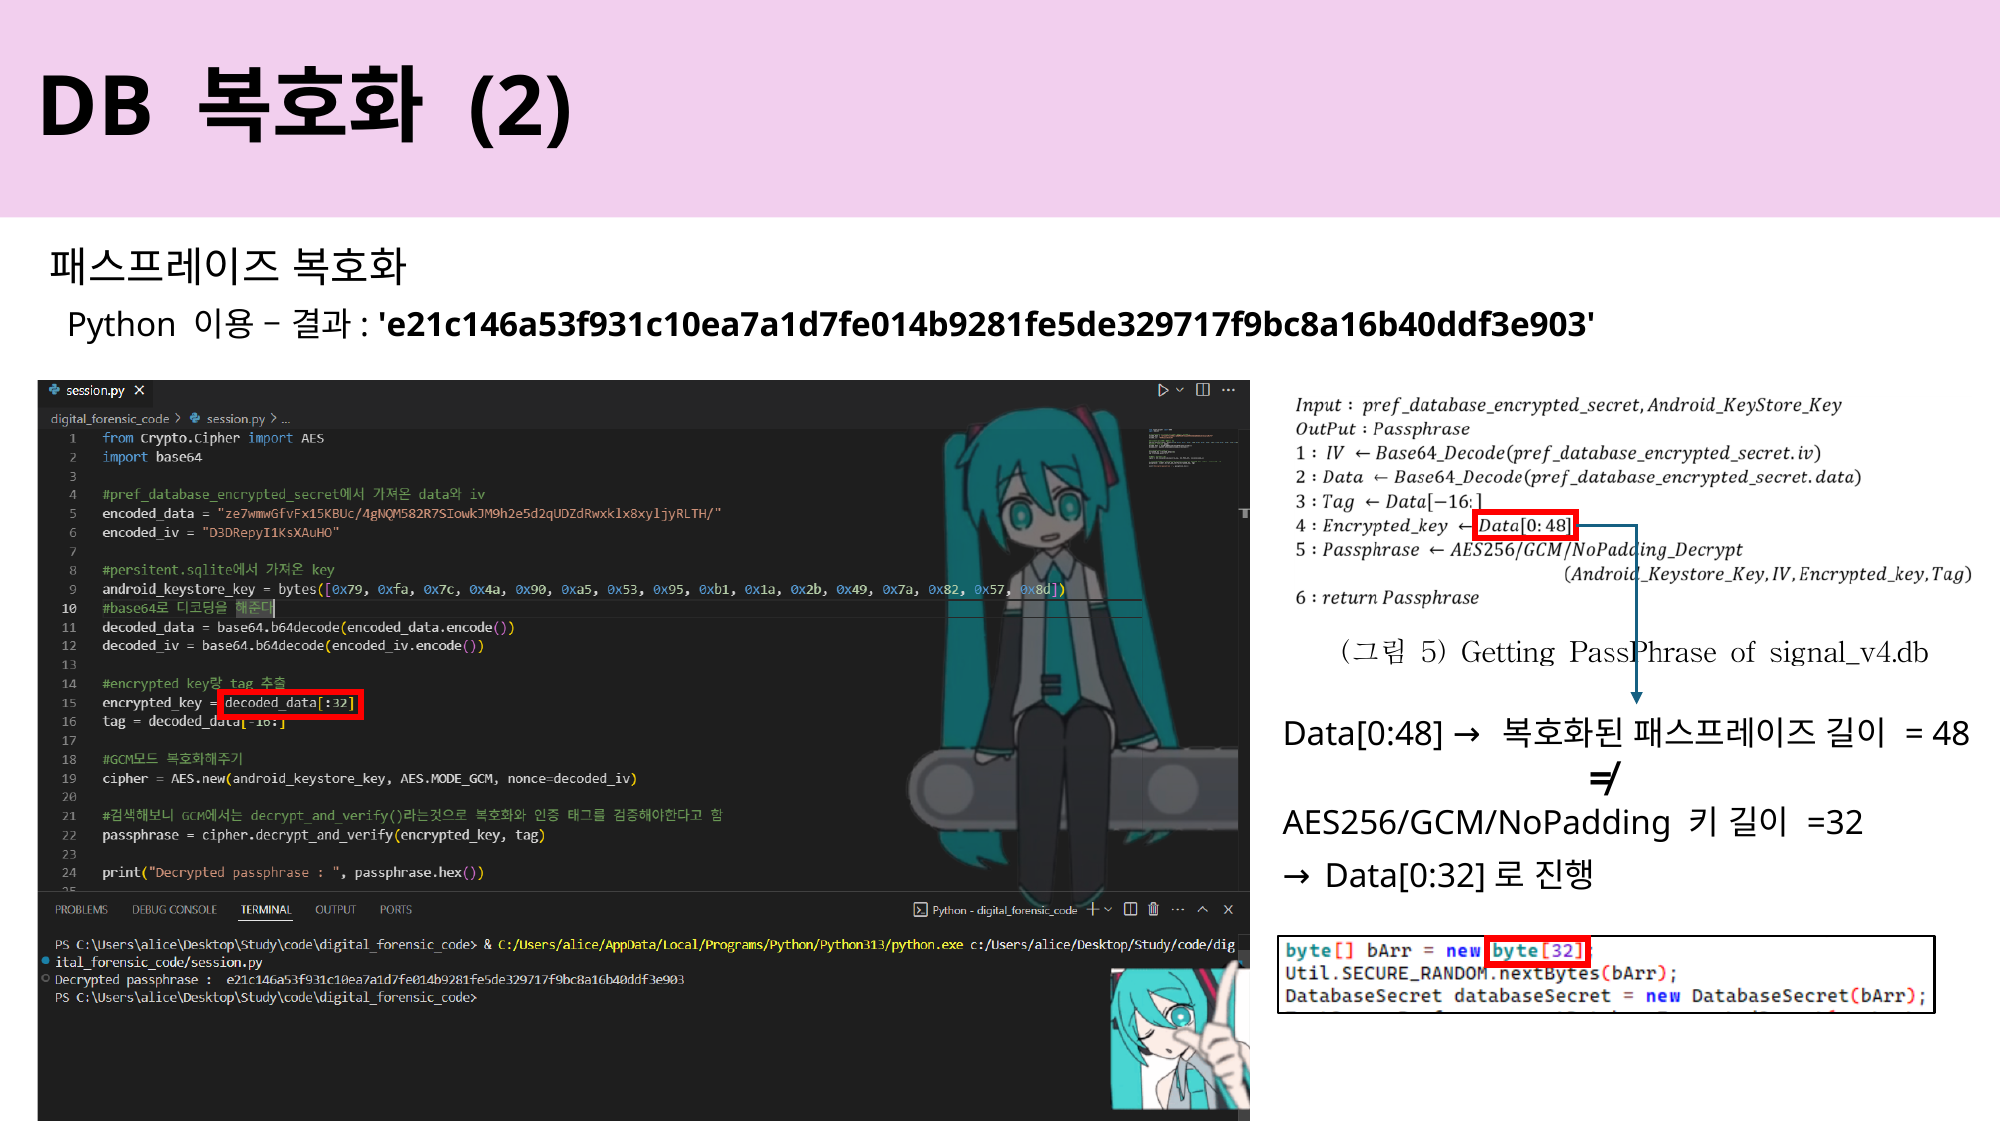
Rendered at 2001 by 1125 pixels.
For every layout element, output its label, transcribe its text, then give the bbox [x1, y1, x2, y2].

text_box [0, 0, 2000, 219]
picture [1278, 936, 1934, 1013]
picture [1280, 376, 1993, 682]
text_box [1575, 524, 1638, 705]
picture [36, 380, 1251, 1121]
text_box [0, 0, 1725, 218]
text_box Data[0:48] → 복호화된 패스프레이즈 길이 = 48 ≠ AES256/GCM/NoPadding 키 길이 =32 → Data[0:32]로 진행 [1267, 704, 1986, 902]
text_box 패스프레이즈 복호화 Python 이용 – 결과: 'e21c146a53f931c10ea7a1d7fe014b9281fe5de329717f9bc8a16b40ddf3e903' [34, 233, 1612, 351]
